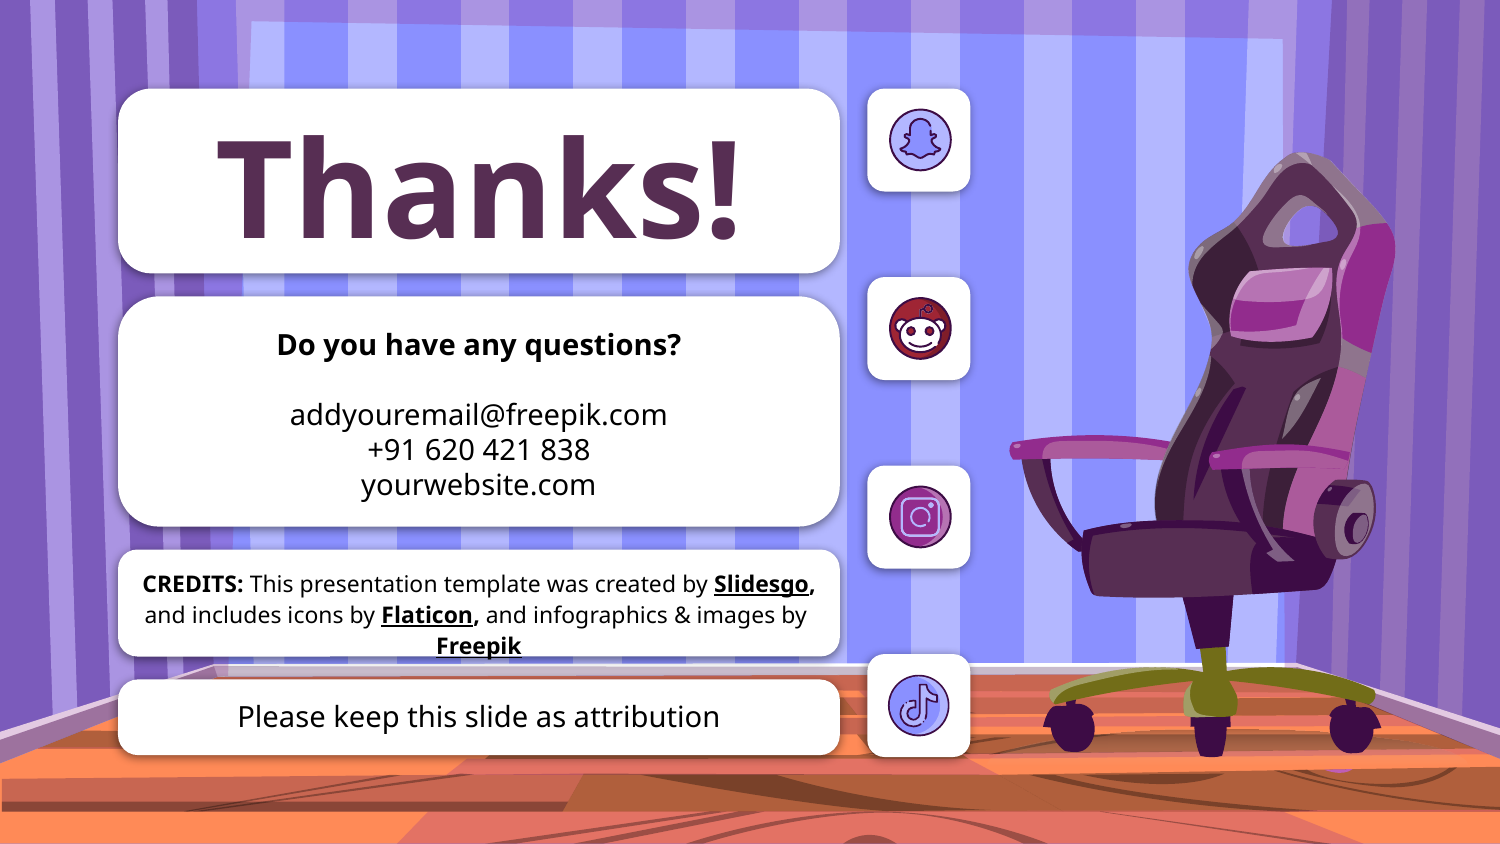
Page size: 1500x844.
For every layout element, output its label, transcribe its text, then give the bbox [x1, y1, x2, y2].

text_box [885, 485, 952, 549]
title Thanks! [118, 88, 840, 274]
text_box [1007, 151, 1400, 759]
subtitle Please keep this slide as attribution [118, 682, 840, 752]
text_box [885, 108, 953, 172]
subtitle Do you have any questions? addyouremail@freepik.com +91 620 421 838 yourwebsite.com [118, 311, 840, 513]
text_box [887, 674, 950, 737]
text_box [986, 740, 1468, 804]
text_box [885, 296, 953, 361]
